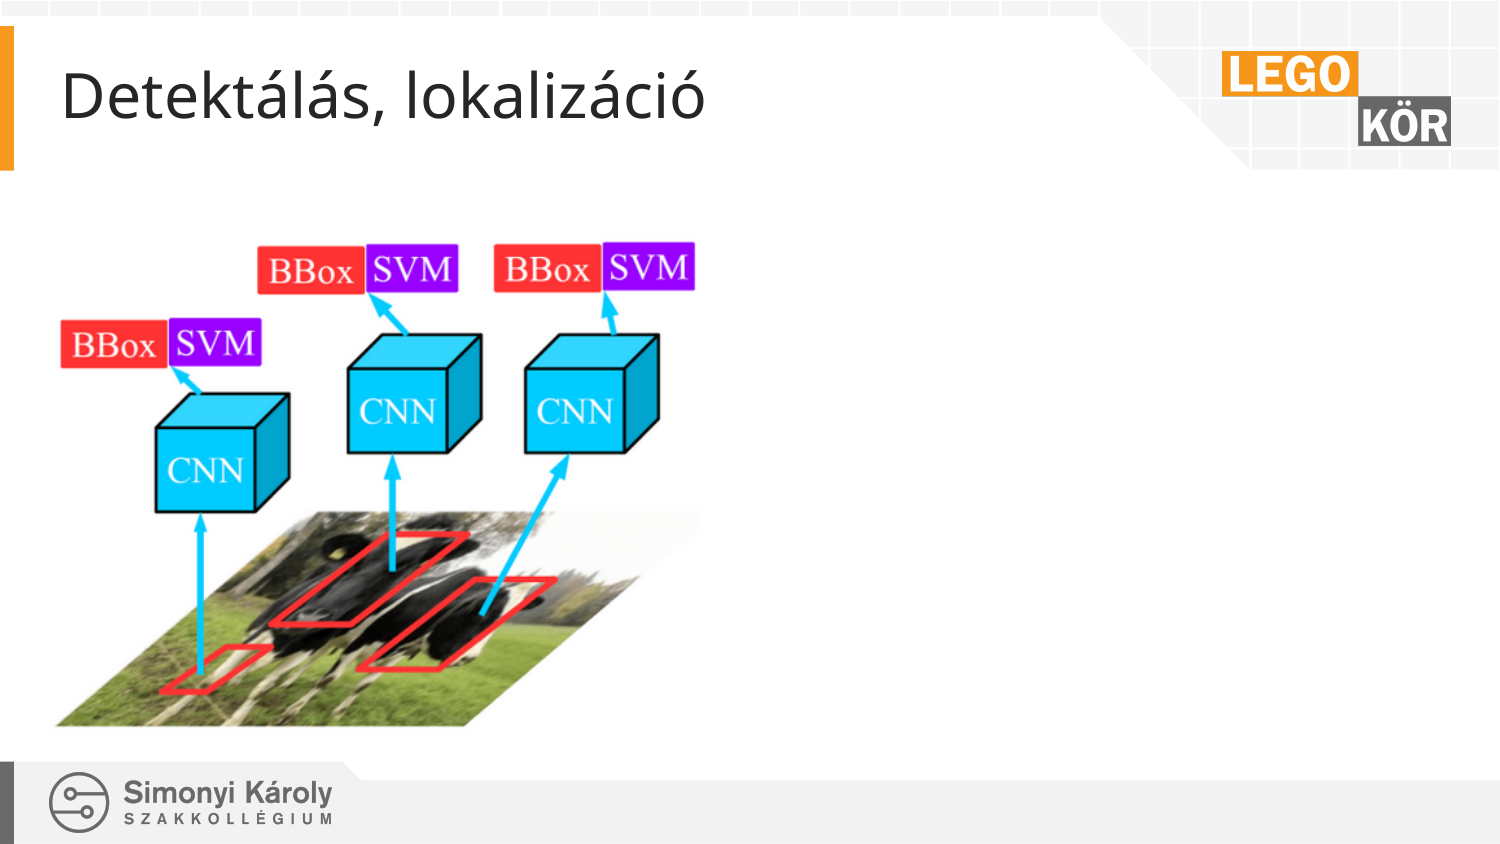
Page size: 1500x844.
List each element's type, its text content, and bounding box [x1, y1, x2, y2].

title Detektálás, lokalizáció [49, 26, 1129, 171]
picture [2, 1, 1500, 169]
picture [49, 772, 332, 833]
picture [46, 222, 703, 748]
